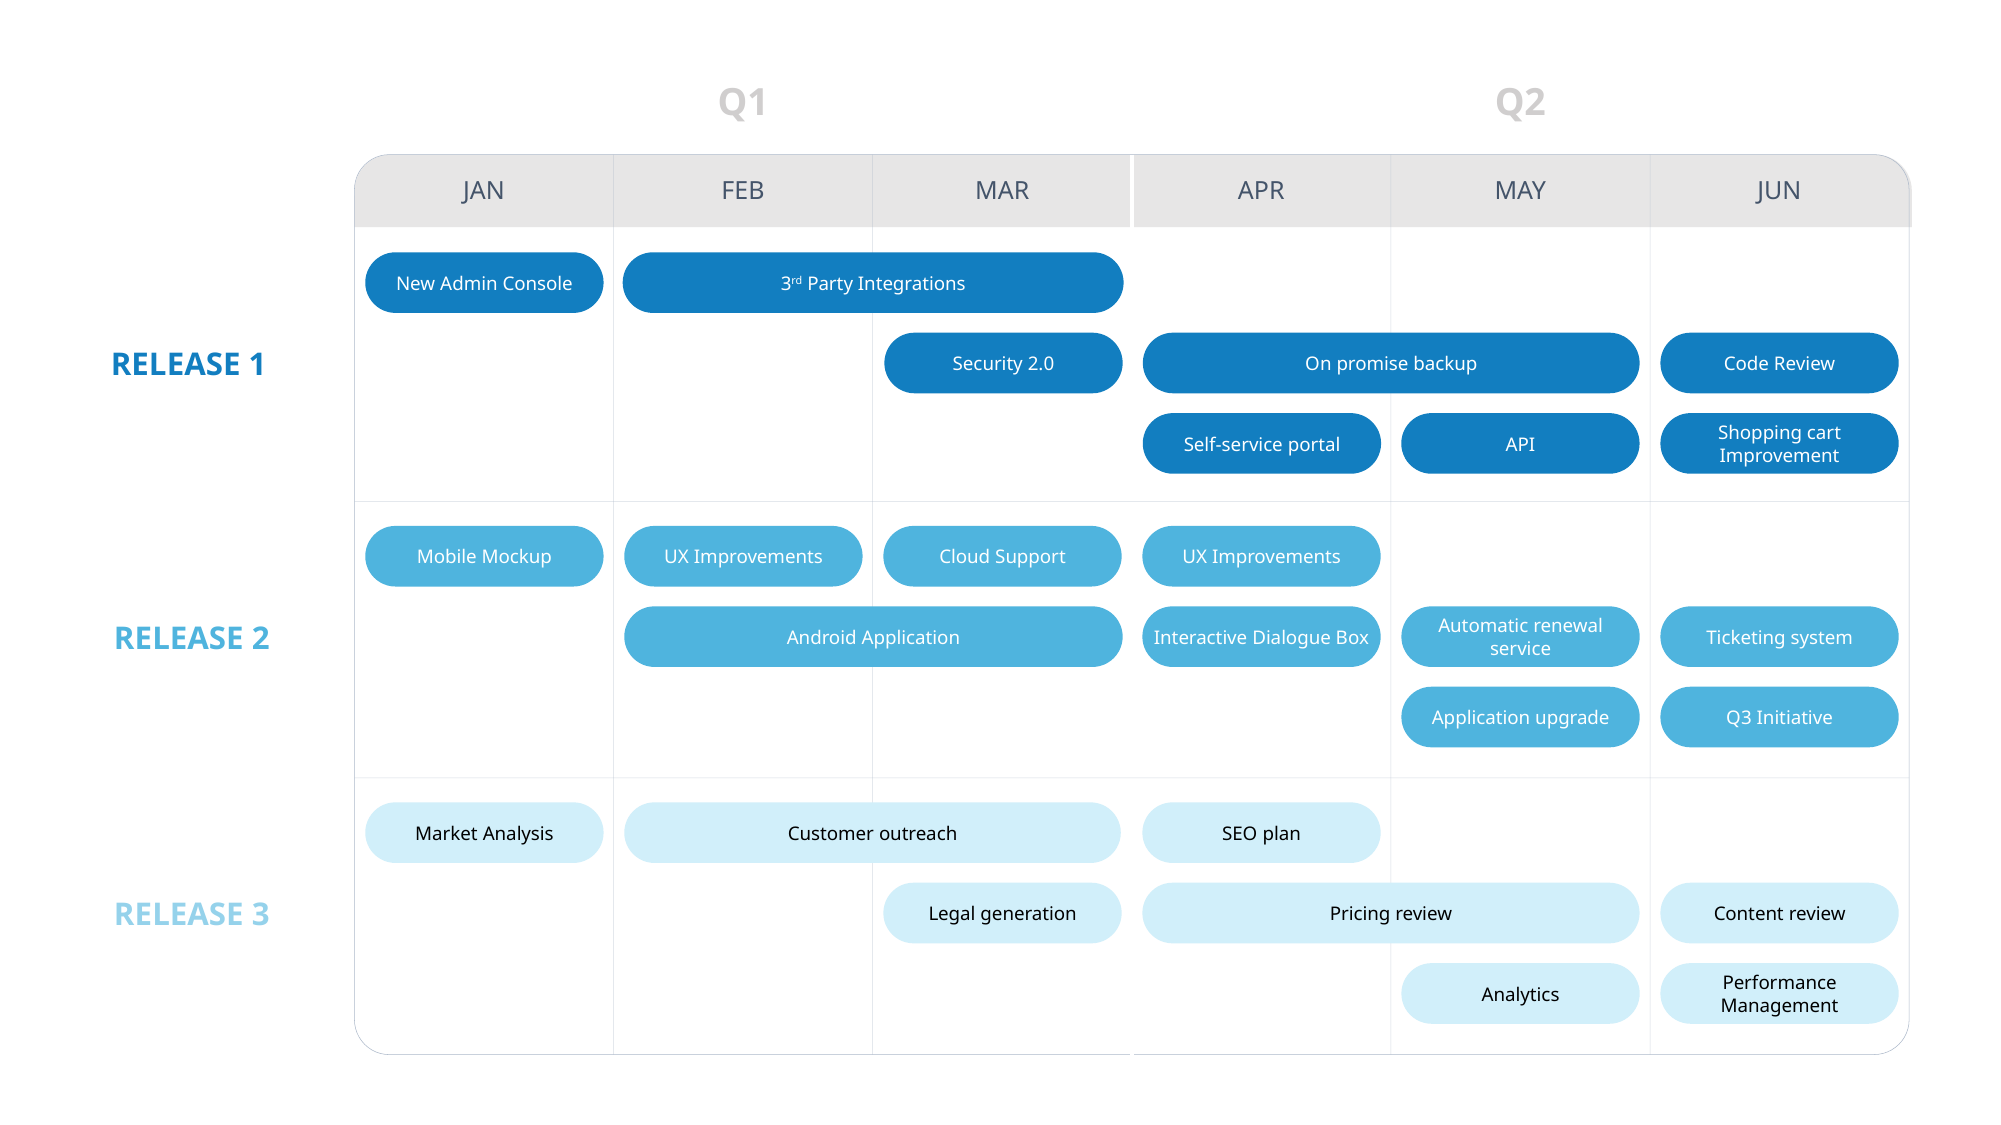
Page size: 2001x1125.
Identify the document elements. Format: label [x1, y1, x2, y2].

text_box [87, 70, 1912, 1055]
